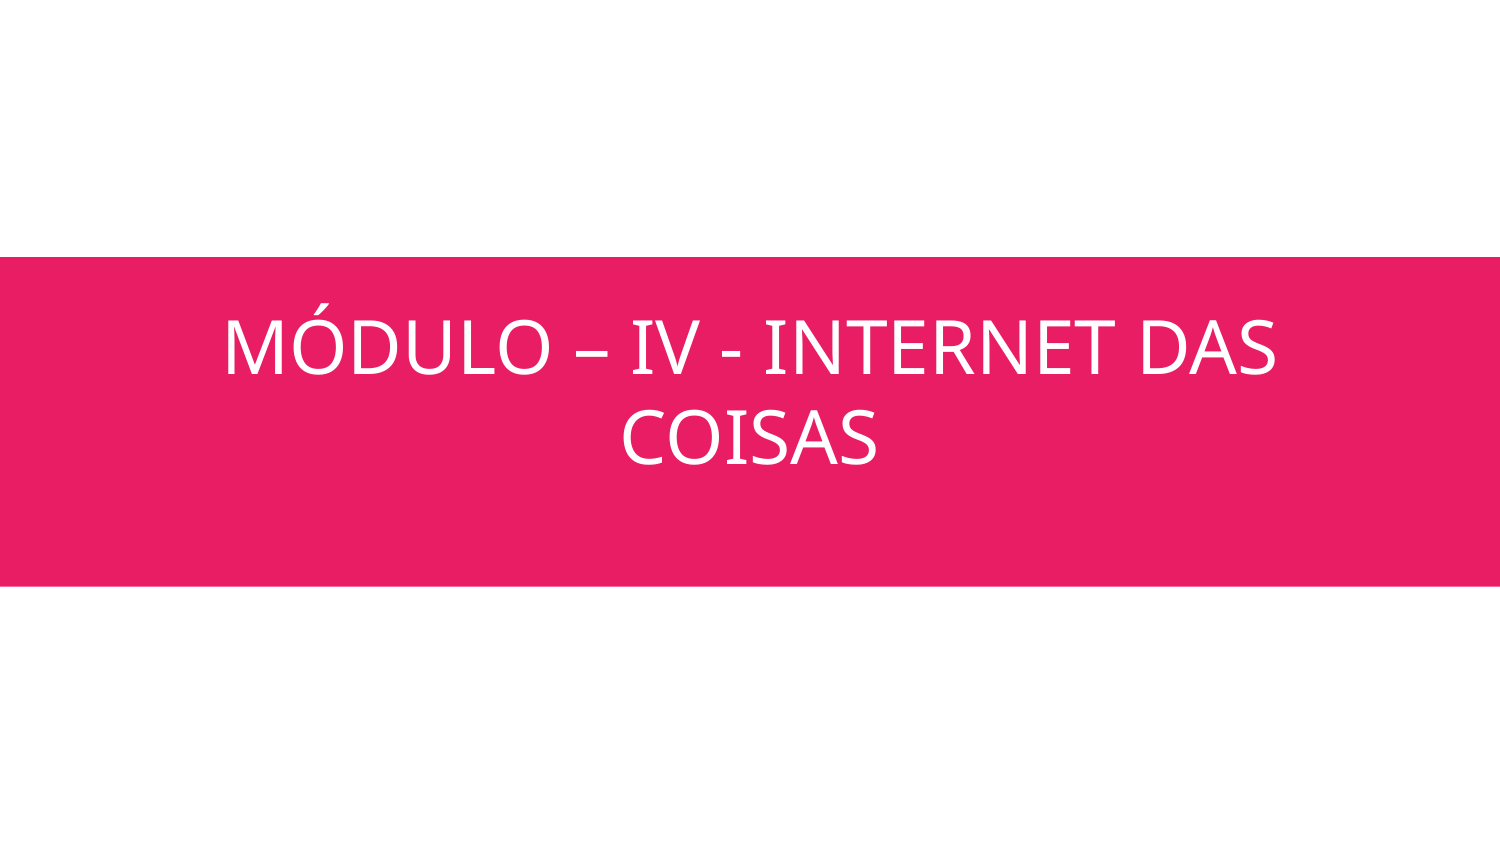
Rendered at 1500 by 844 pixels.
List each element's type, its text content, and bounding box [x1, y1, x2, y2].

title MÓDULO – IV - INTERNET DAS COISAS [70, 309, 1430, 559]
